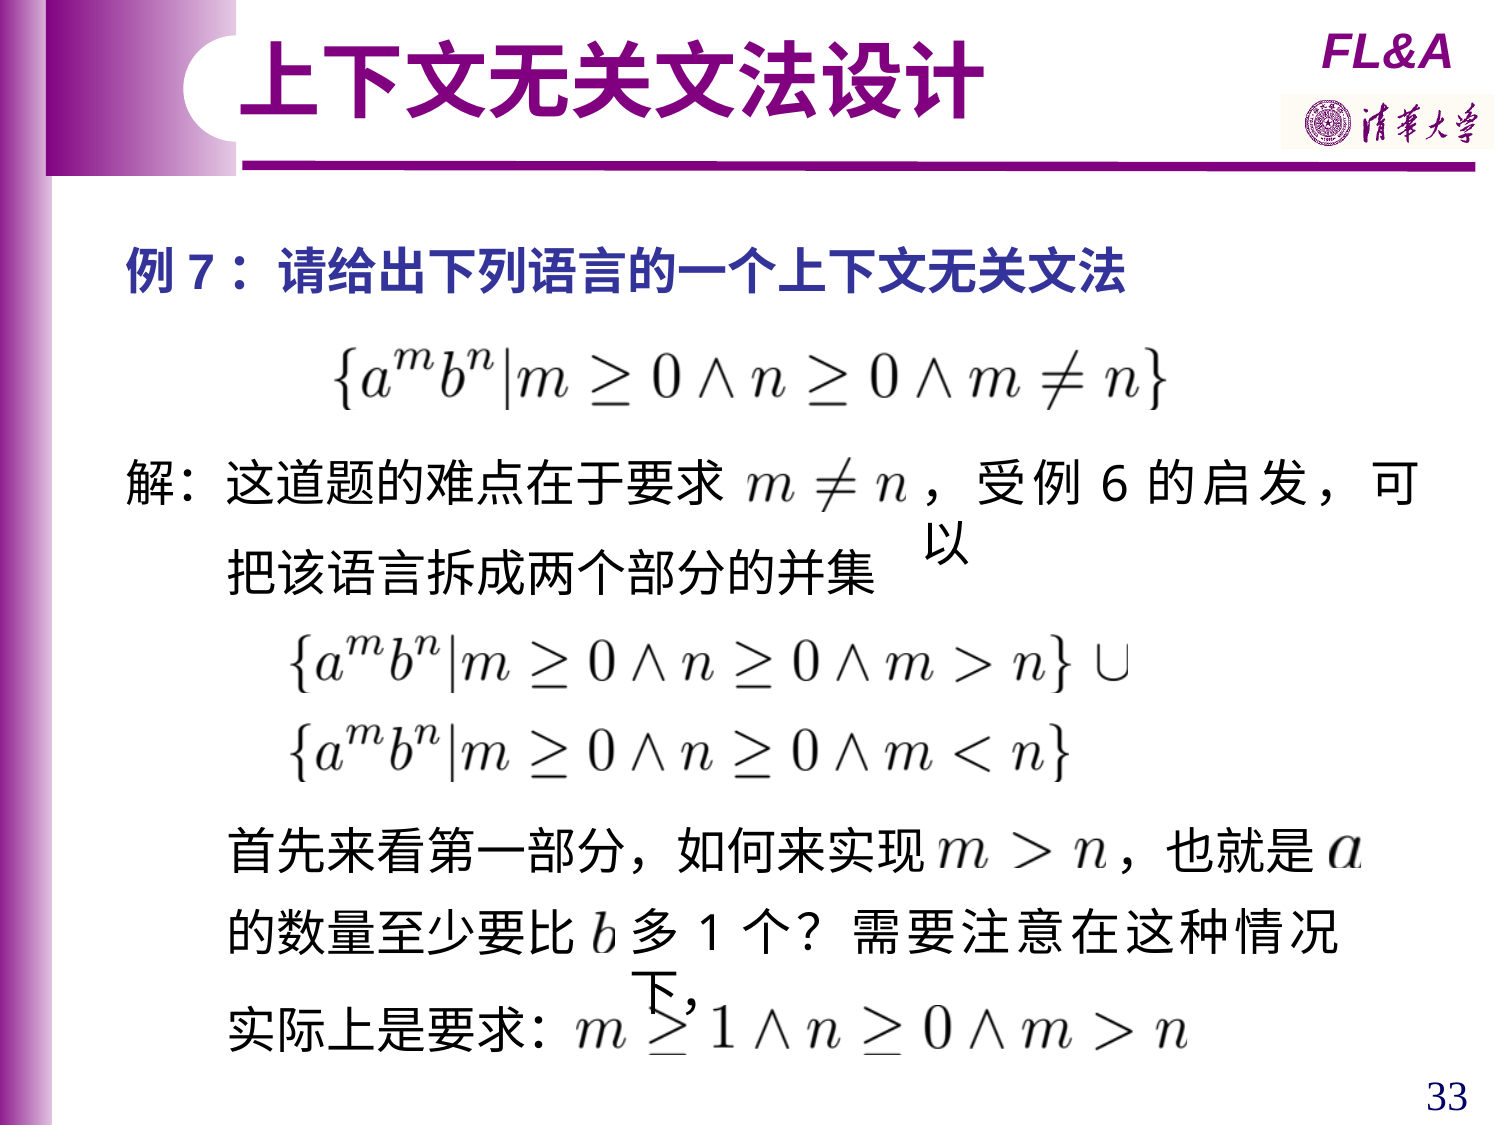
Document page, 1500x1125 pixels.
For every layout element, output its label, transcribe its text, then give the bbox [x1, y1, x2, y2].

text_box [211, 811, 1389, 1067]
picture [1281, 94, 1495, 149]
text_box 上下文无关文法设计 [143, 32, 1081, 137]
text_box 例7：请给出下列语言的一个上下文无关文法 [110, 231, 1500, 377]
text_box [110, 444, 1436, 610]
text_box 33 [1411, 1061, 1500, 1125]
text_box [289, 632, 1129, 782]
picture [333, 346, 1167, 410]
